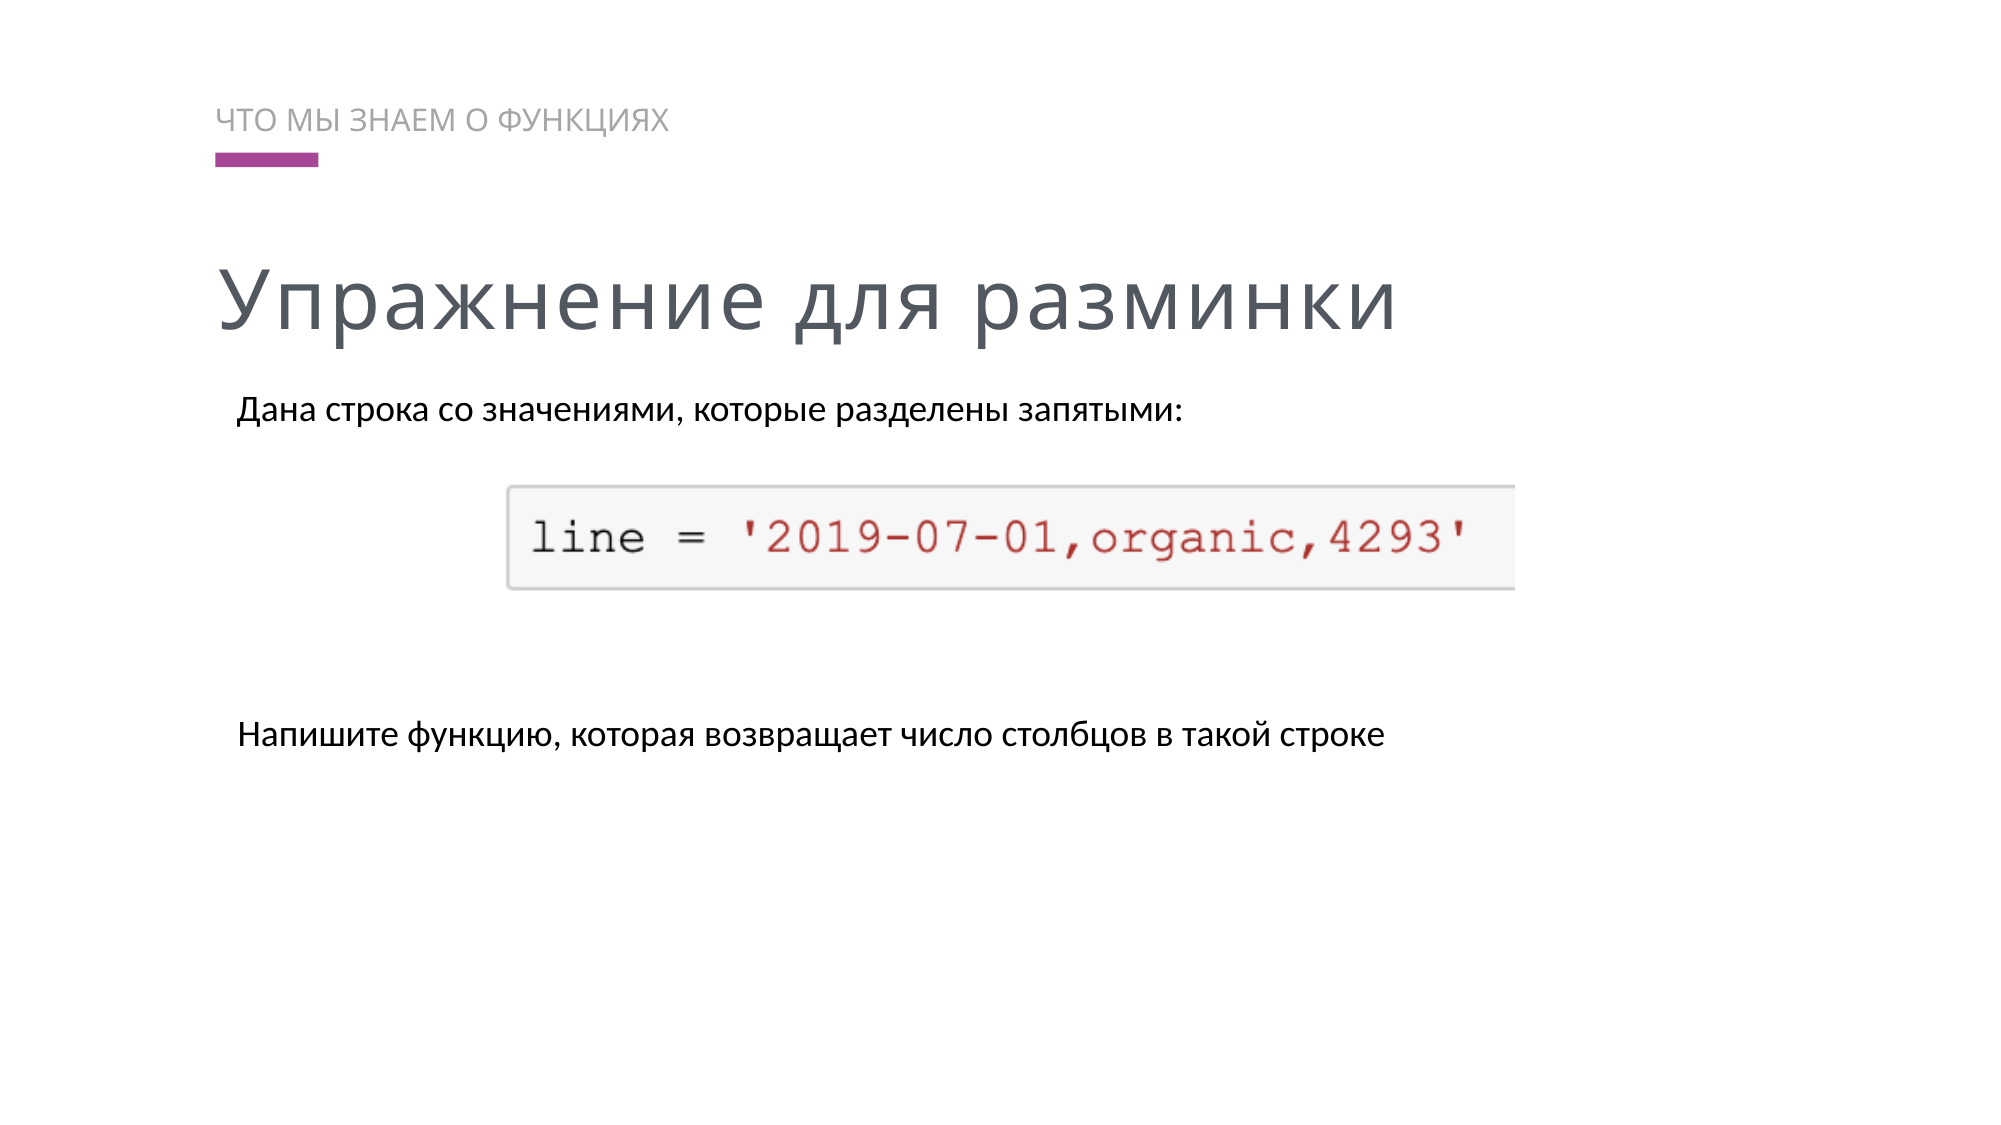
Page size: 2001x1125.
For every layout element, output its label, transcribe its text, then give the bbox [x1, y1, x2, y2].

text_box Напишите функцию, которая возвращает число столбцов в такой строке [222, 701, 1402, 762]
text_box Упражнение для разминки [210, 208, 1971, 355]
text_box Дана строка со значениями, которые разделены запятыми: [221, 376, 1200, 437]
picture [496, 471, 1515, 605]
text_box Что мы знаем о функциях [210, 84, 1800, 142]
